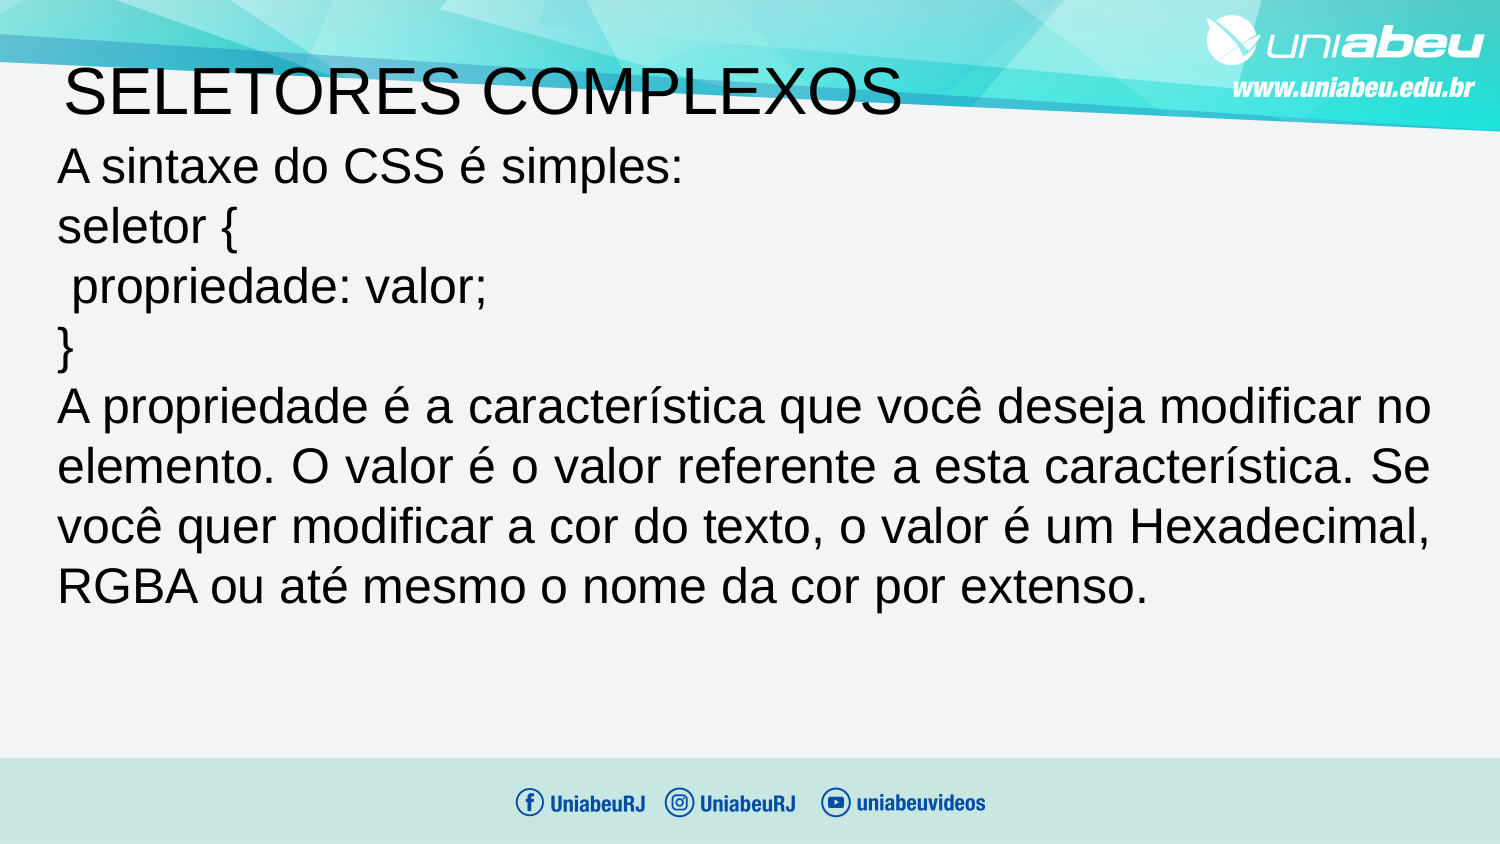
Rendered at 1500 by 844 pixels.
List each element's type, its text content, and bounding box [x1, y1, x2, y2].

text_box SELETORES COMPLEXOS [49, 17, 1333, 126]
picture [0, 0, 1500, 844]
text_box A sintaxe do CSS é simples: seletor { propriedade: valor; } A propriedade é a característica que você deseja modificar no elemento. O valor é o valor referente a esta característica. Se você quer modificar a cor do texto, o valor é um Hexadecimal, RGBA ou até mesmo o nome da cor por extenso. [42, 126, 1448, 671]
